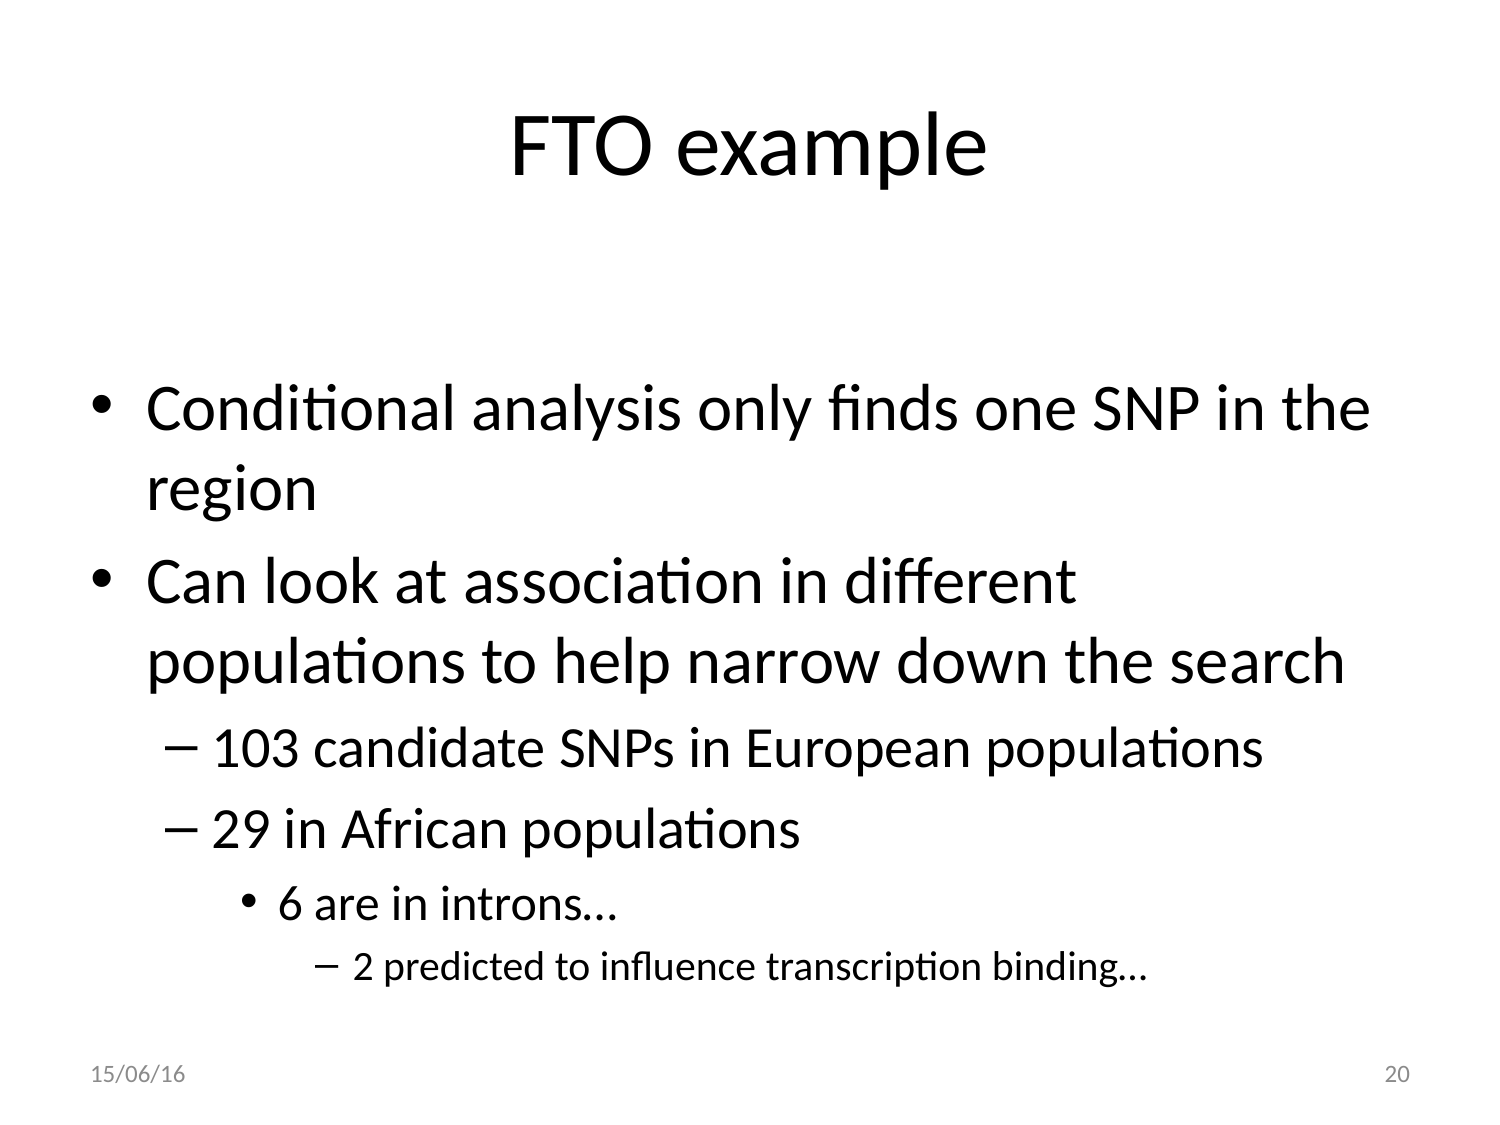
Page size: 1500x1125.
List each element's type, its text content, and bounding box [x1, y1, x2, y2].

list Conditional analysis only finds one SNP in the region Can look at association in different populations to help narrow down the search 103 candidate SNPs in European populations 29 in African populations 6 are in introns… 2 predicted to influence transcription binding… [75, 262, 1425, 1005]
title FTO example [75, 45, 1425, 233]
